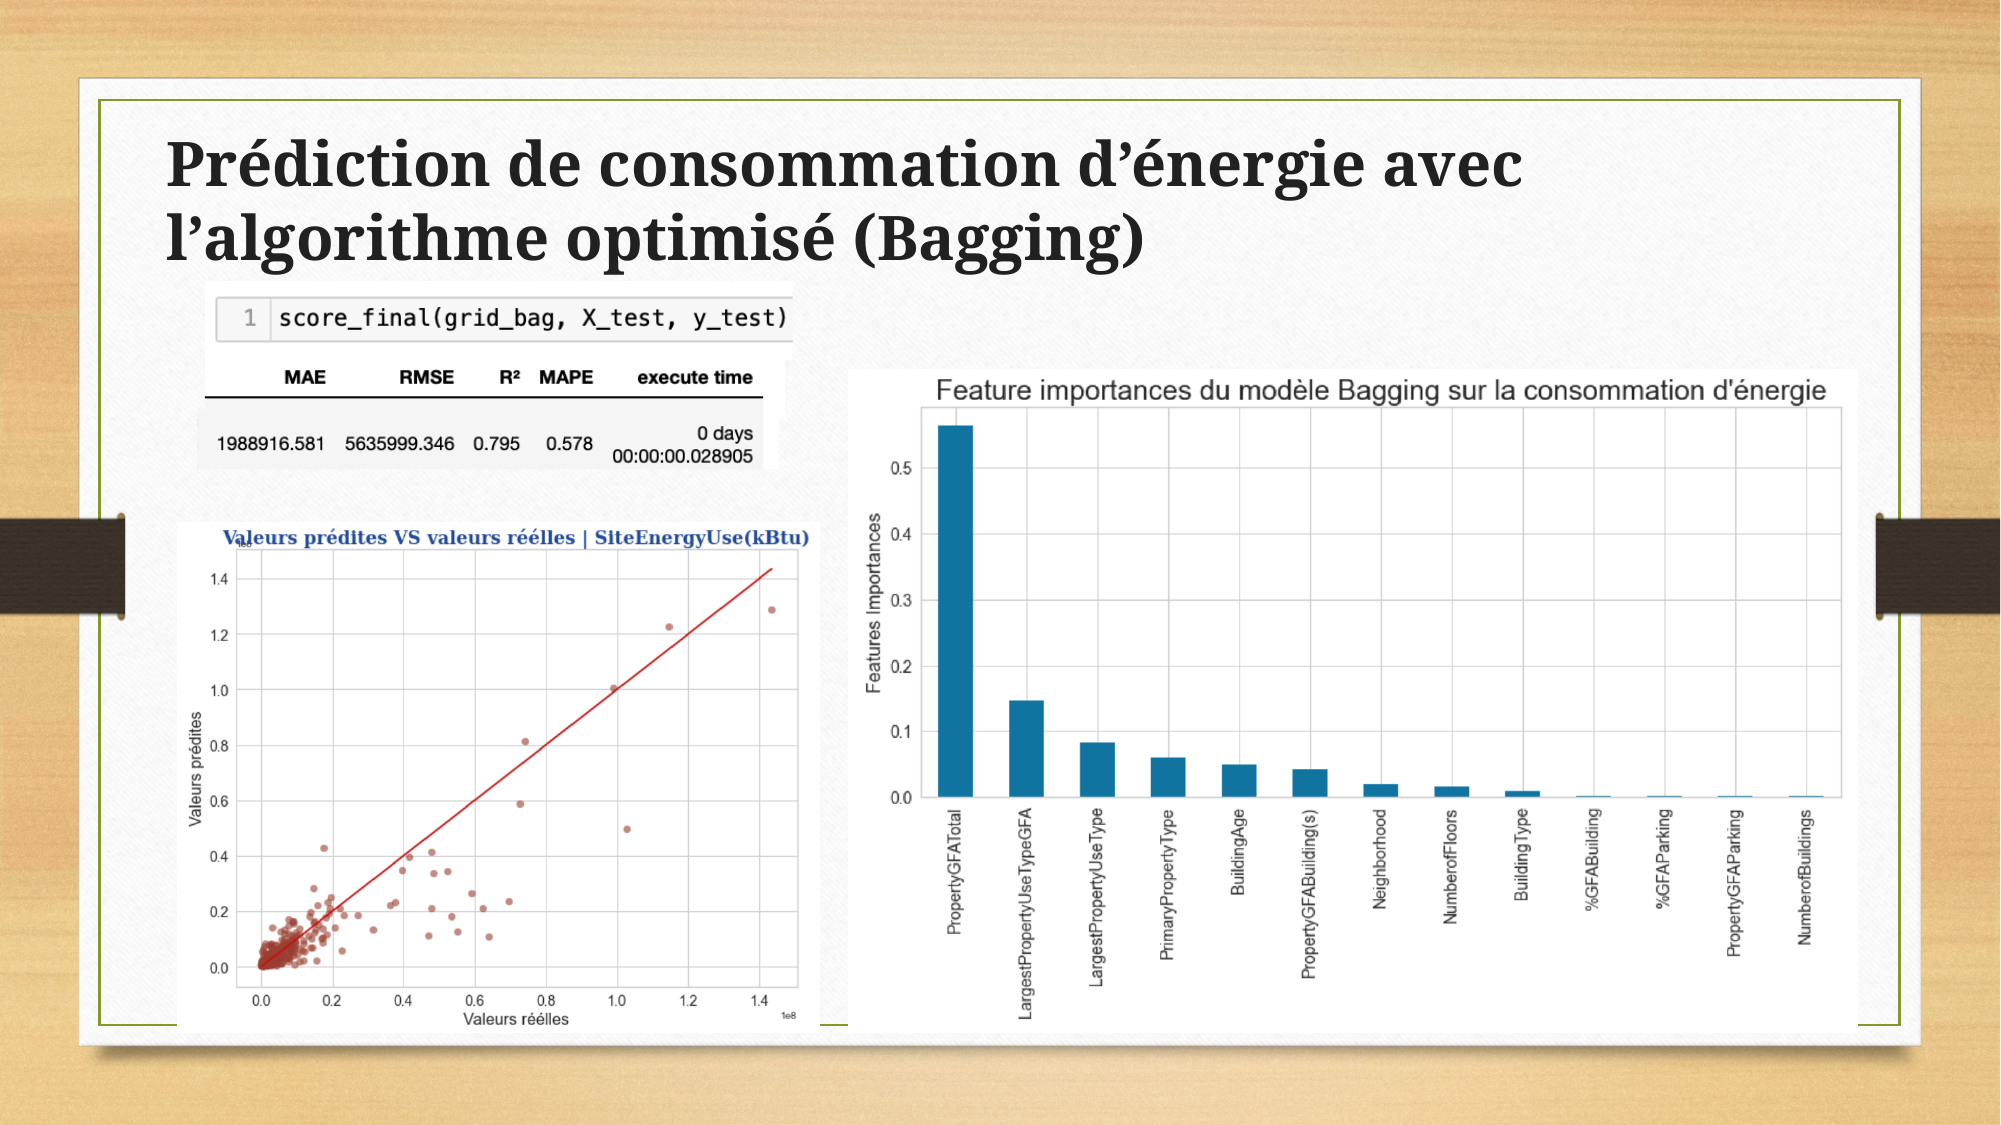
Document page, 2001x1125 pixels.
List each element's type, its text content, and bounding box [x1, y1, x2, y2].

text_box Prédiction de consommation d’énergie avec l’algorithme optimisé (Bagging) [151, 118, 1933, 282]
picture [0, 0, 2001, 1125]
